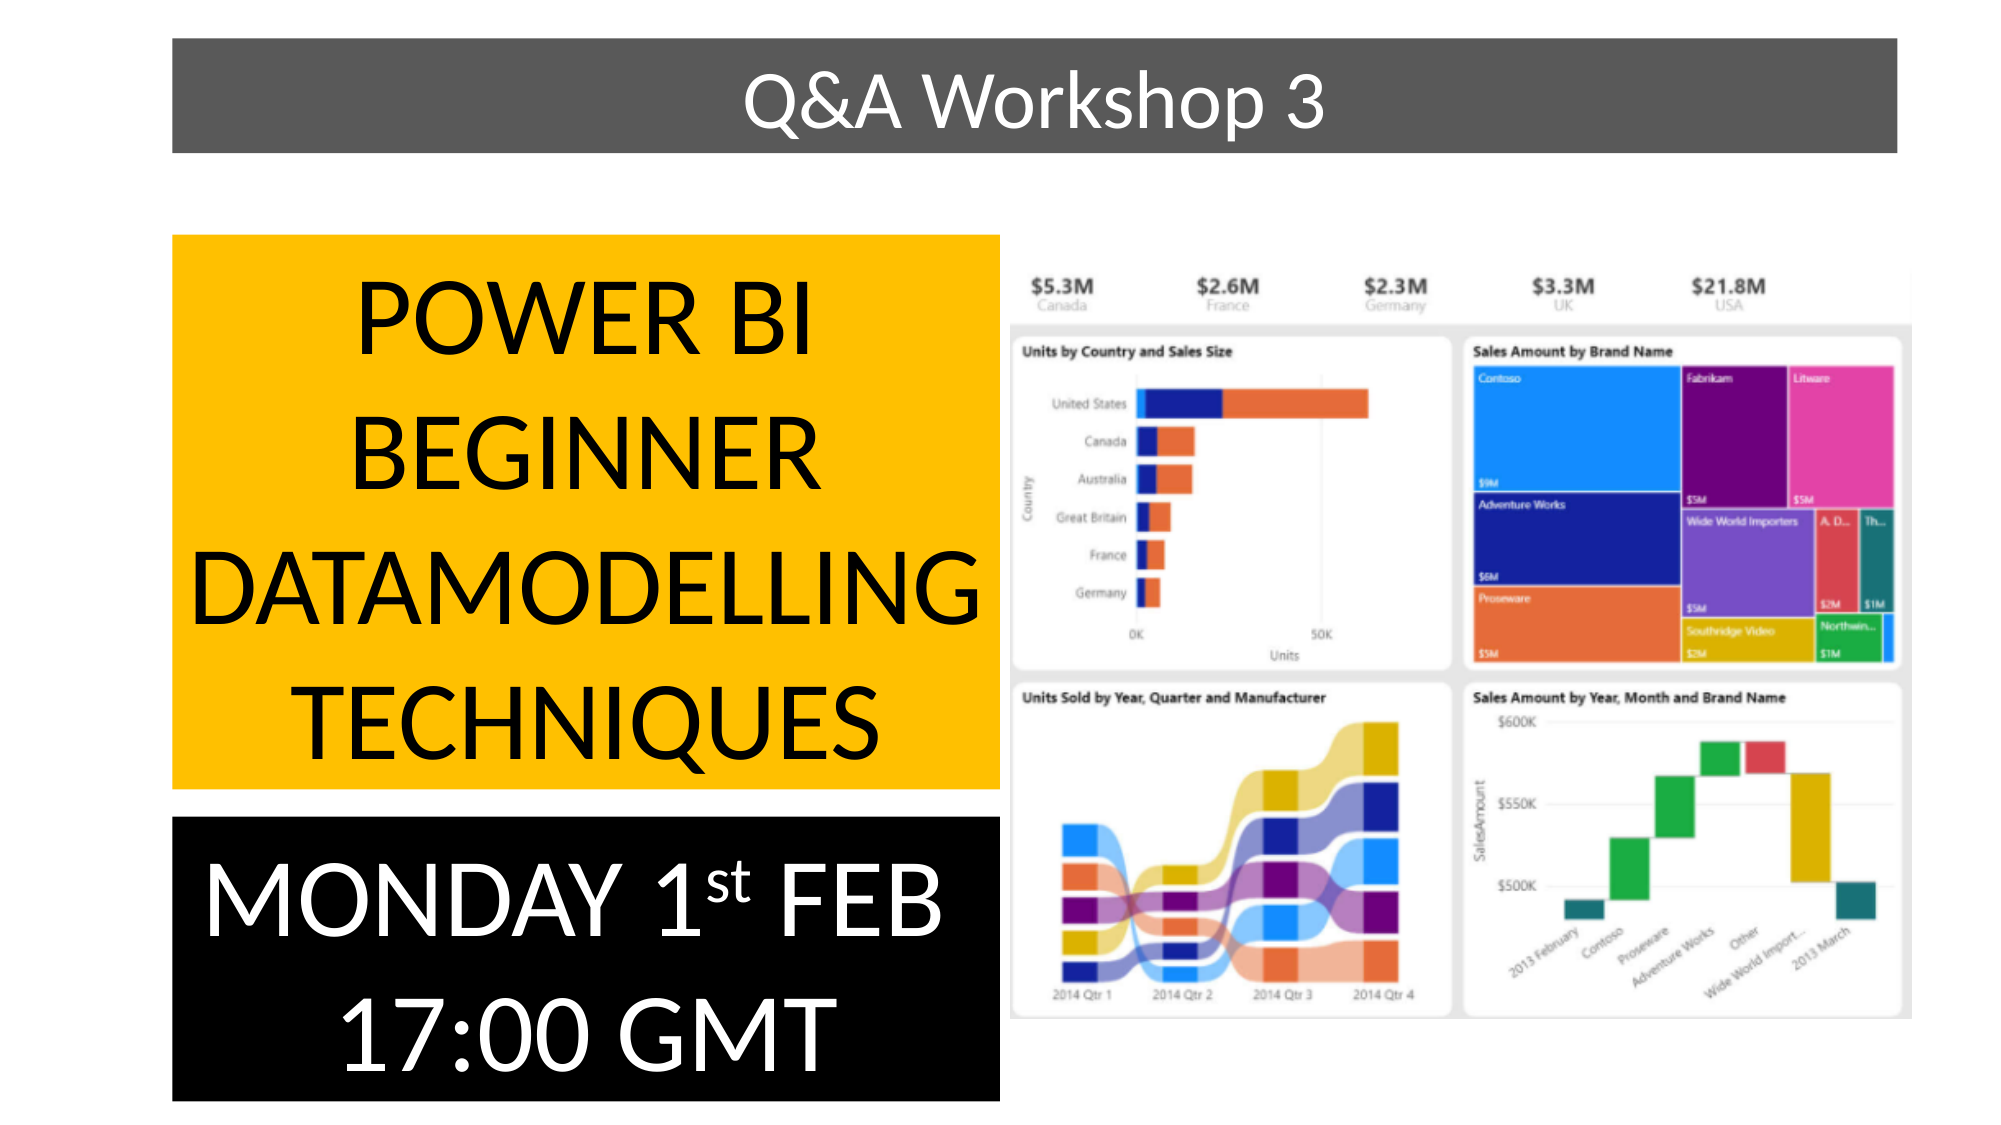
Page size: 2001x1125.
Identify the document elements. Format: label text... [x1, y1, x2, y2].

text_box Q&A Workshop 3 [172, 38, 1898, 154]
text_box POWER BI BEGINNER DATAMODELLING TECHNIQUES [172, 234, 1000, 790]
picture [1010, 268, 1912, 1019]
text_box MONDAY 1st FEB 17:00 GMT [172, 816, 1000, 1102]
